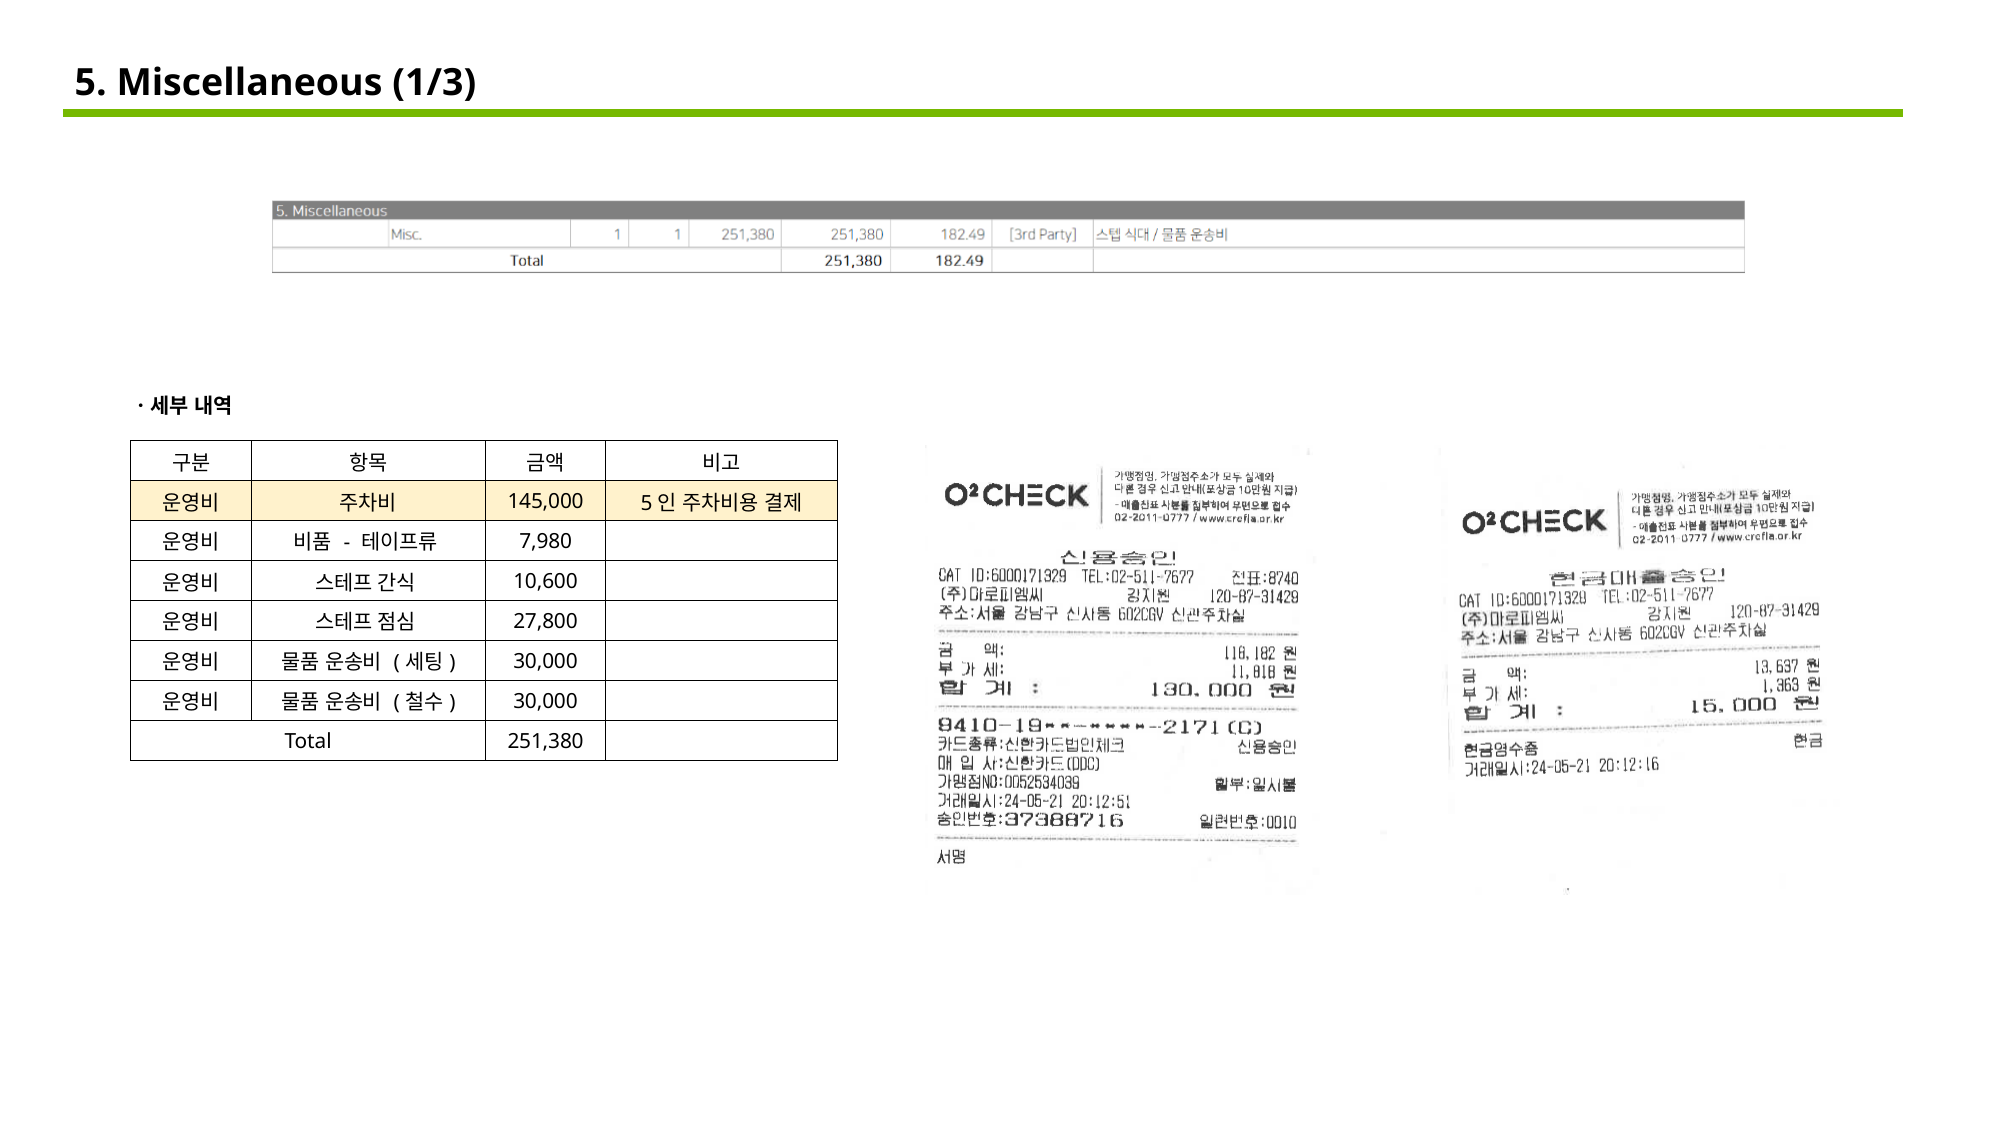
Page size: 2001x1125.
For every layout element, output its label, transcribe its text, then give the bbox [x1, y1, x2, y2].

table_cell 251,380 [486, 721, 605, 760]
table_cell 5인 주차비용 결제 [606, 481, 837, 520]
table_cell 30,000 [486, 641, 605, 680]
table_cell 물품 운송비 (세팅) [252, 641, 485, 680]
table_cell 145,000 [486, 481, 605, 520]
table_header 비고 [606, 441, 837, 480]
table_header 금액 [486, 441, 605, 480]
table_cell [606, 561, 837, 600]
table_cell 7,980 [486, 521, 605, 560]
table_cell 비품 - 테이프류 [252, 521, 485, 560]
table_cell 주차비 [252, 481, 485, 520]
table_cell 운영비 [131, 681, 251, 720]
table_cell [606, 521, 837, 560]
table_cell 10,600 [486, 561, 605, 600]
picture [265, 197, 1757, 276]
text_box 5. Miscellaneous (1/3) [59, 50, 1578, 111]
table_cell [606, 681, 837, 720]
table_cell [606, 721, 837, 760]
table_cell 스테프 점심 [252, 601, 485, 640]
table_cell 운영비 [131, 481, 251, 520]
table_header 구분 [131, 441, 251, 480]
table_cell 27,800 [486, 601, 605, 640]
picture [925, 445, 1859, 895]
table_cell [606, 641, 837, 680]
table_cell 운영비 [131, 521, 251, 560]
table_cell [606, 601, 837, 640]
table_cell 30,000 [486, 681, 605, 720]
table_cell 운영비 [131, 641, 251, 680]
text_box ㆍ세부 내역 [116, 385, 532, 425]
table_cell 스테프 간식 [252, 561, 485, 600]
table_cell Total [131, 721, 485, 760]
table_header 항목 [252, 441, 485, 480]
table_cell 운영비 [131, 561, 251, 600]
table_cell 물품 운송비 (철수) [252, 681, 485, 720]
table_cell 운영비 [131, 601, 251, 640]
